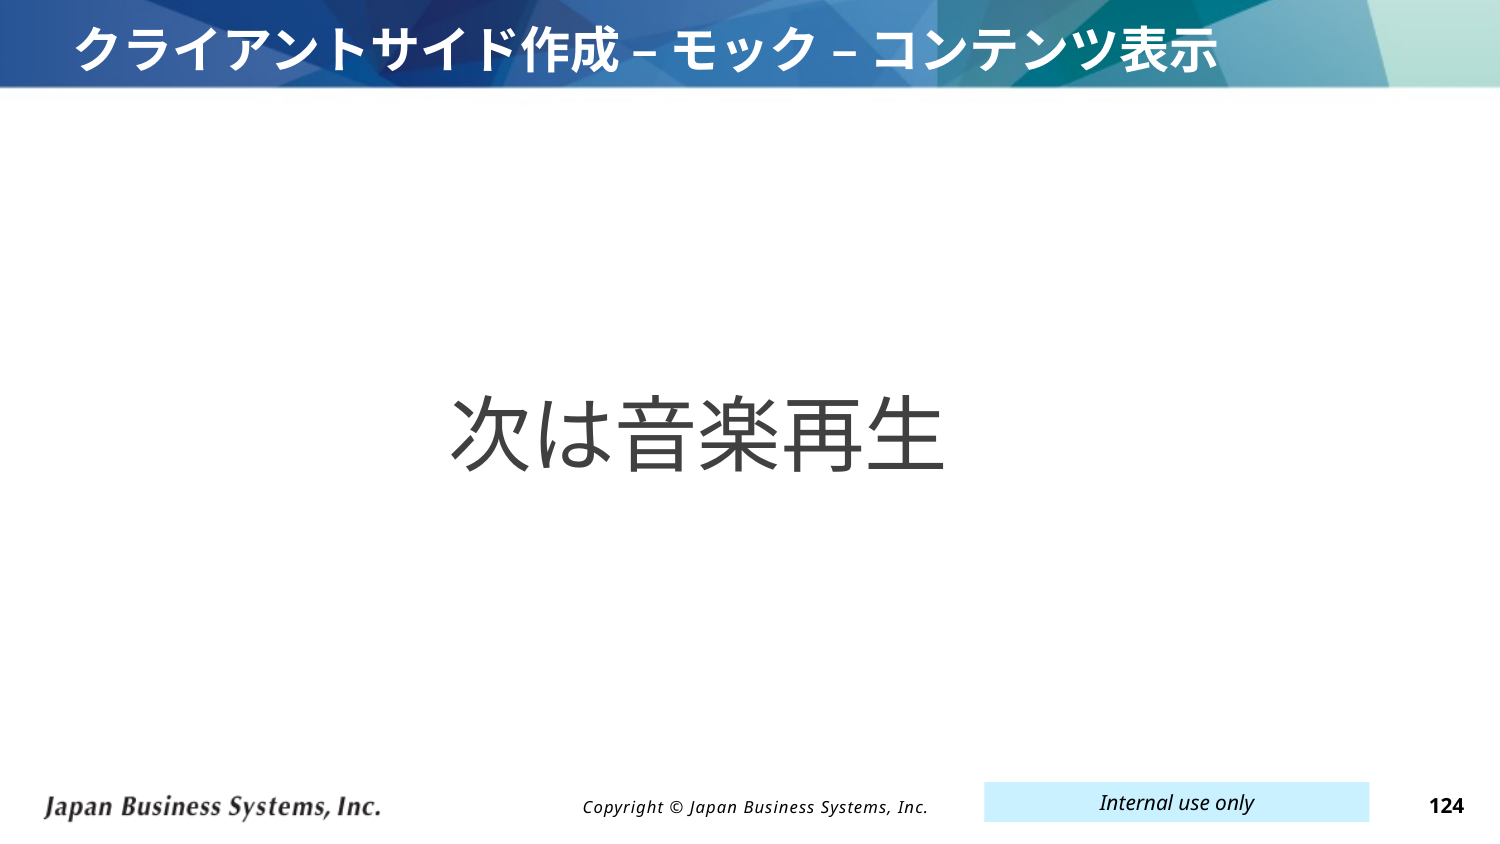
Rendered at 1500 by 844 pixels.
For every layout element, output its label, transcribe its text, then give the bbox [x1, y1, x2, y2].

text_box 次は音楽再生 [433, 374, 989, 470]
picture [0, 0, 1500, 844]
title クライアントサイド作成 – モック – コンテンツ表示 [57, 10, 1441, 79]
